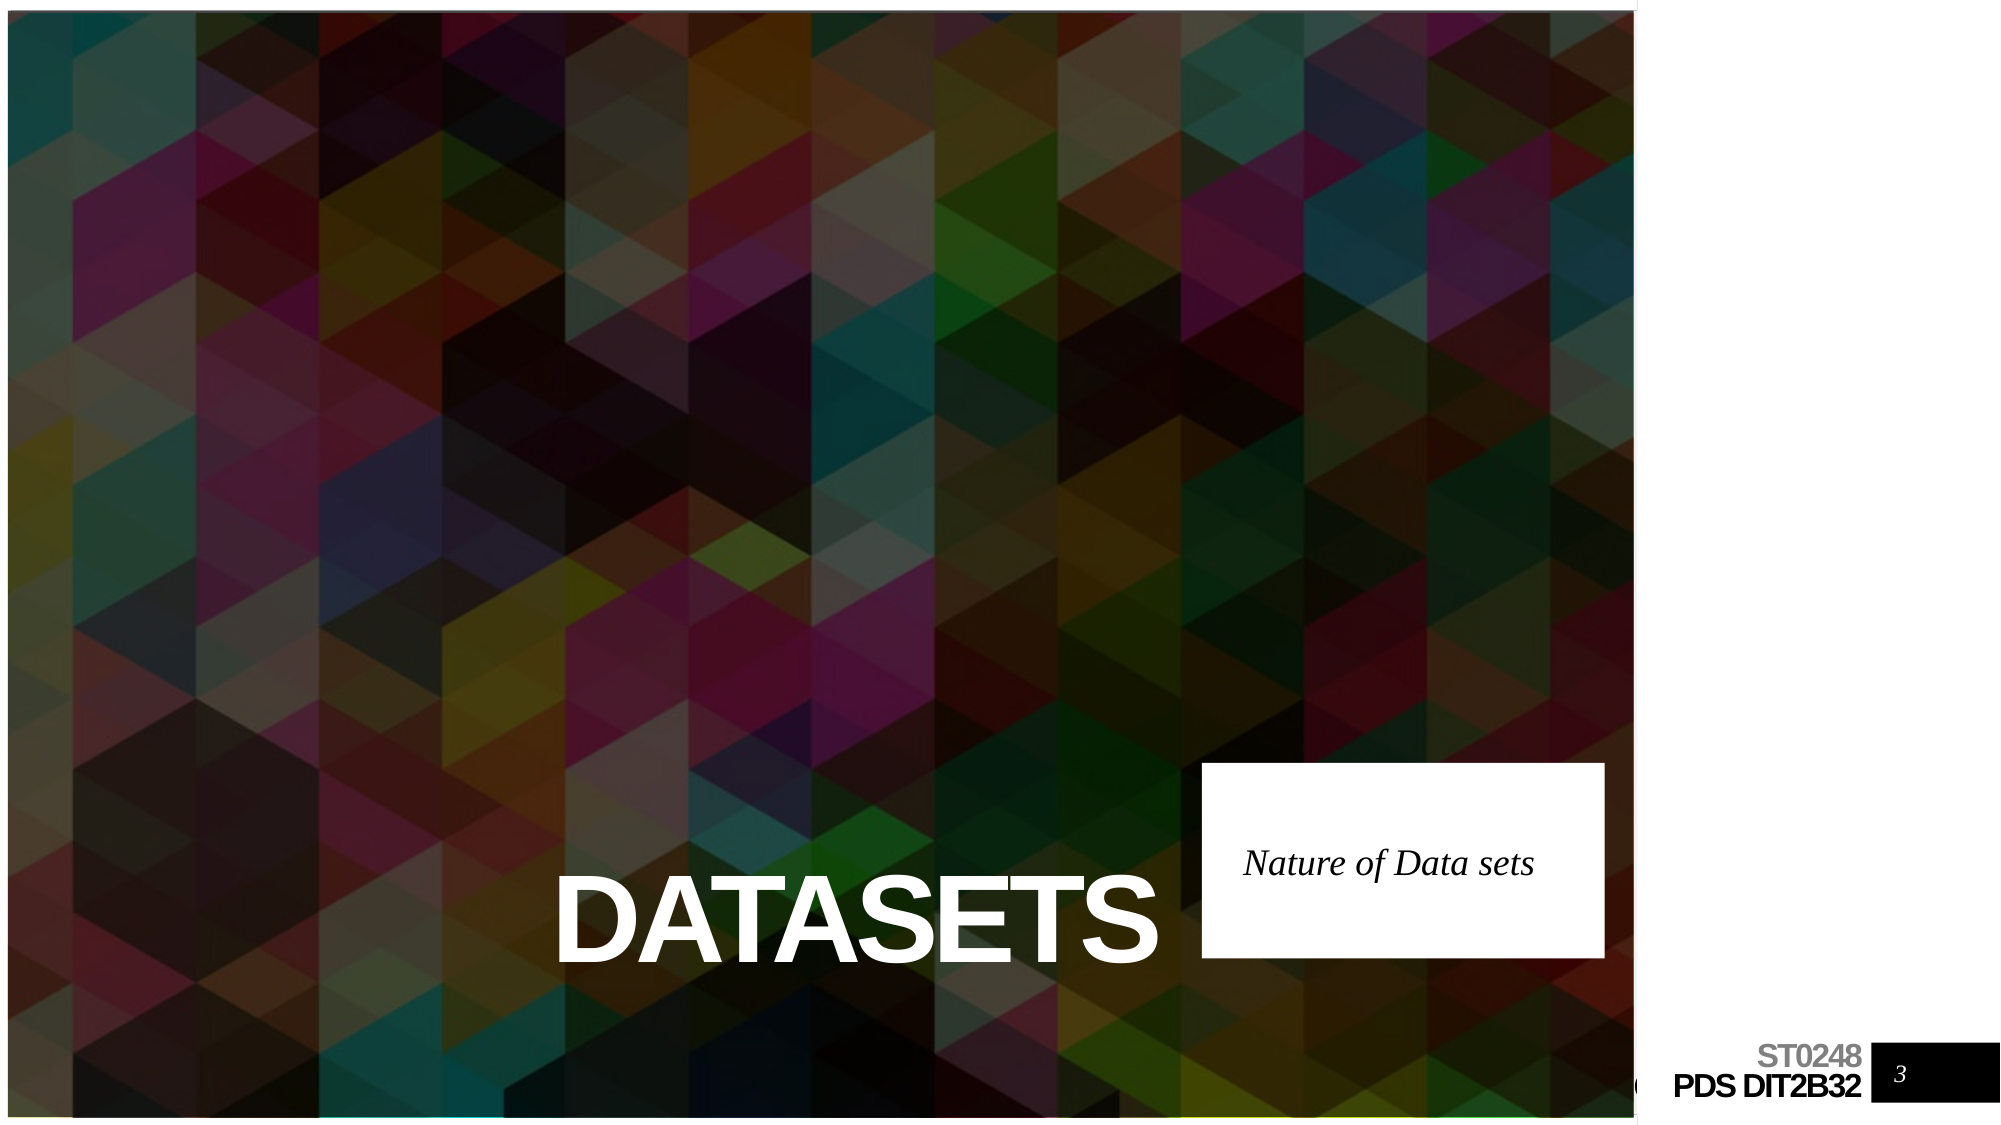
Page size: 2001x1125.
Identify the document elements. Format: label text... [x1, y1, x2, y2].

picture [7, 13, 1634, 1118]
text_box [7, 10, 1635, 1118]
slide_number 3 [1877, 1050, 1924, 1096]
